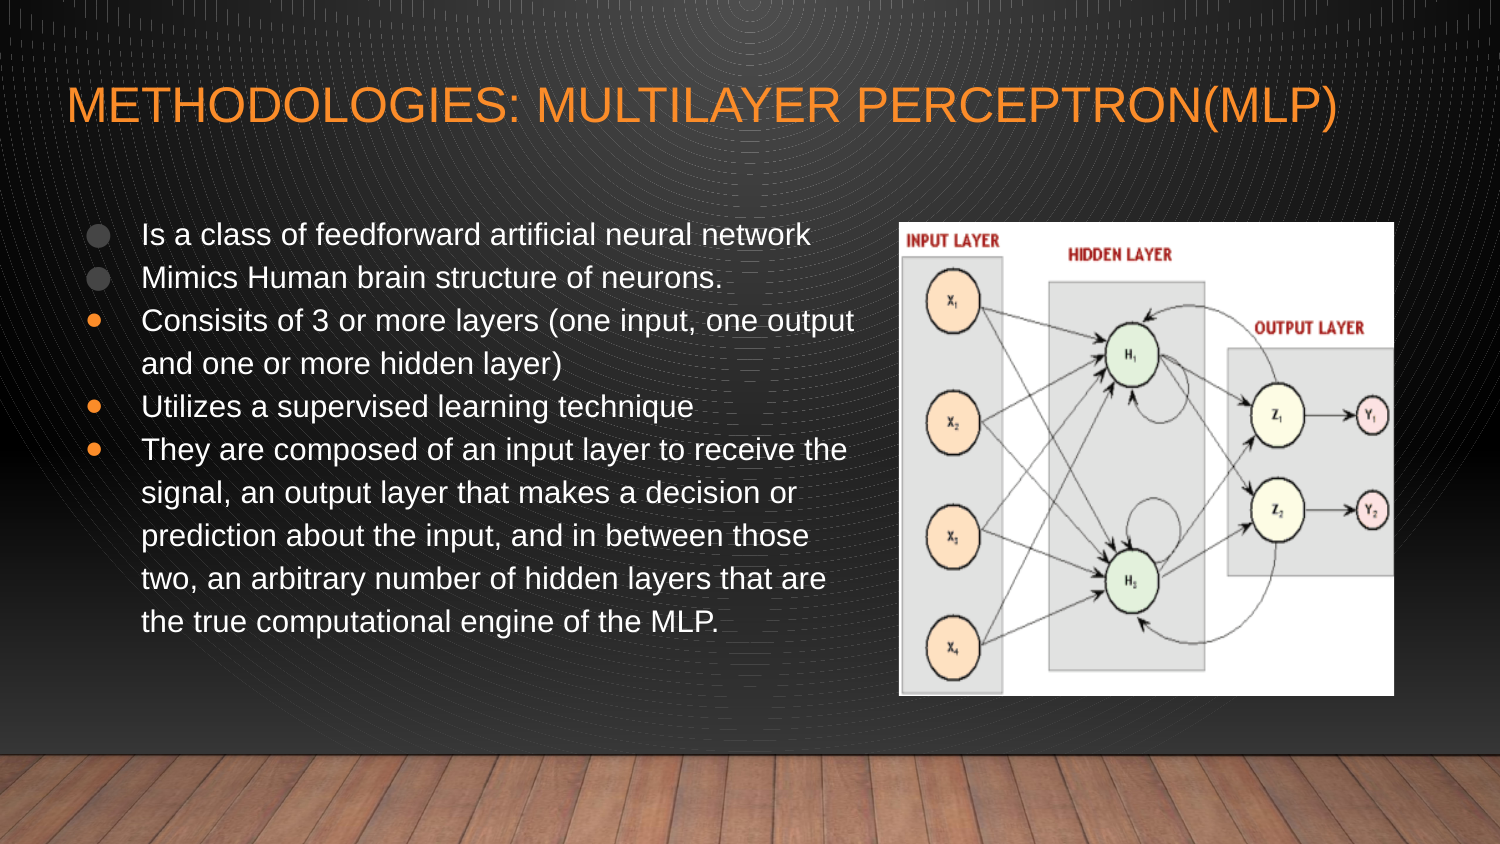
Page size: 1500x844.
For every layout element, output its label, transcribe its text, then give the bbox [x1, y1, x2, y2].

picture [898, 222, 1395, 696]
title Methodologies: Multilayer Perceptron(MLP) [51, 27, 1449, 148]
list Is a class of feedforward artificial neural network Mimics Human brain structure of neurons. Consisits of 3 or more layers (one input, one output and one or more hidden layer) Utilizes a supervised learning technique They are composed of an input layer to receive the signal, an output layer that makes a decision or prediction about the input, and in between those two, an arbitrary number of hidden layers that are the true computational engine of the MLP. [51, 193, 872, 750]
picture [0, 754, 1500, 844]
